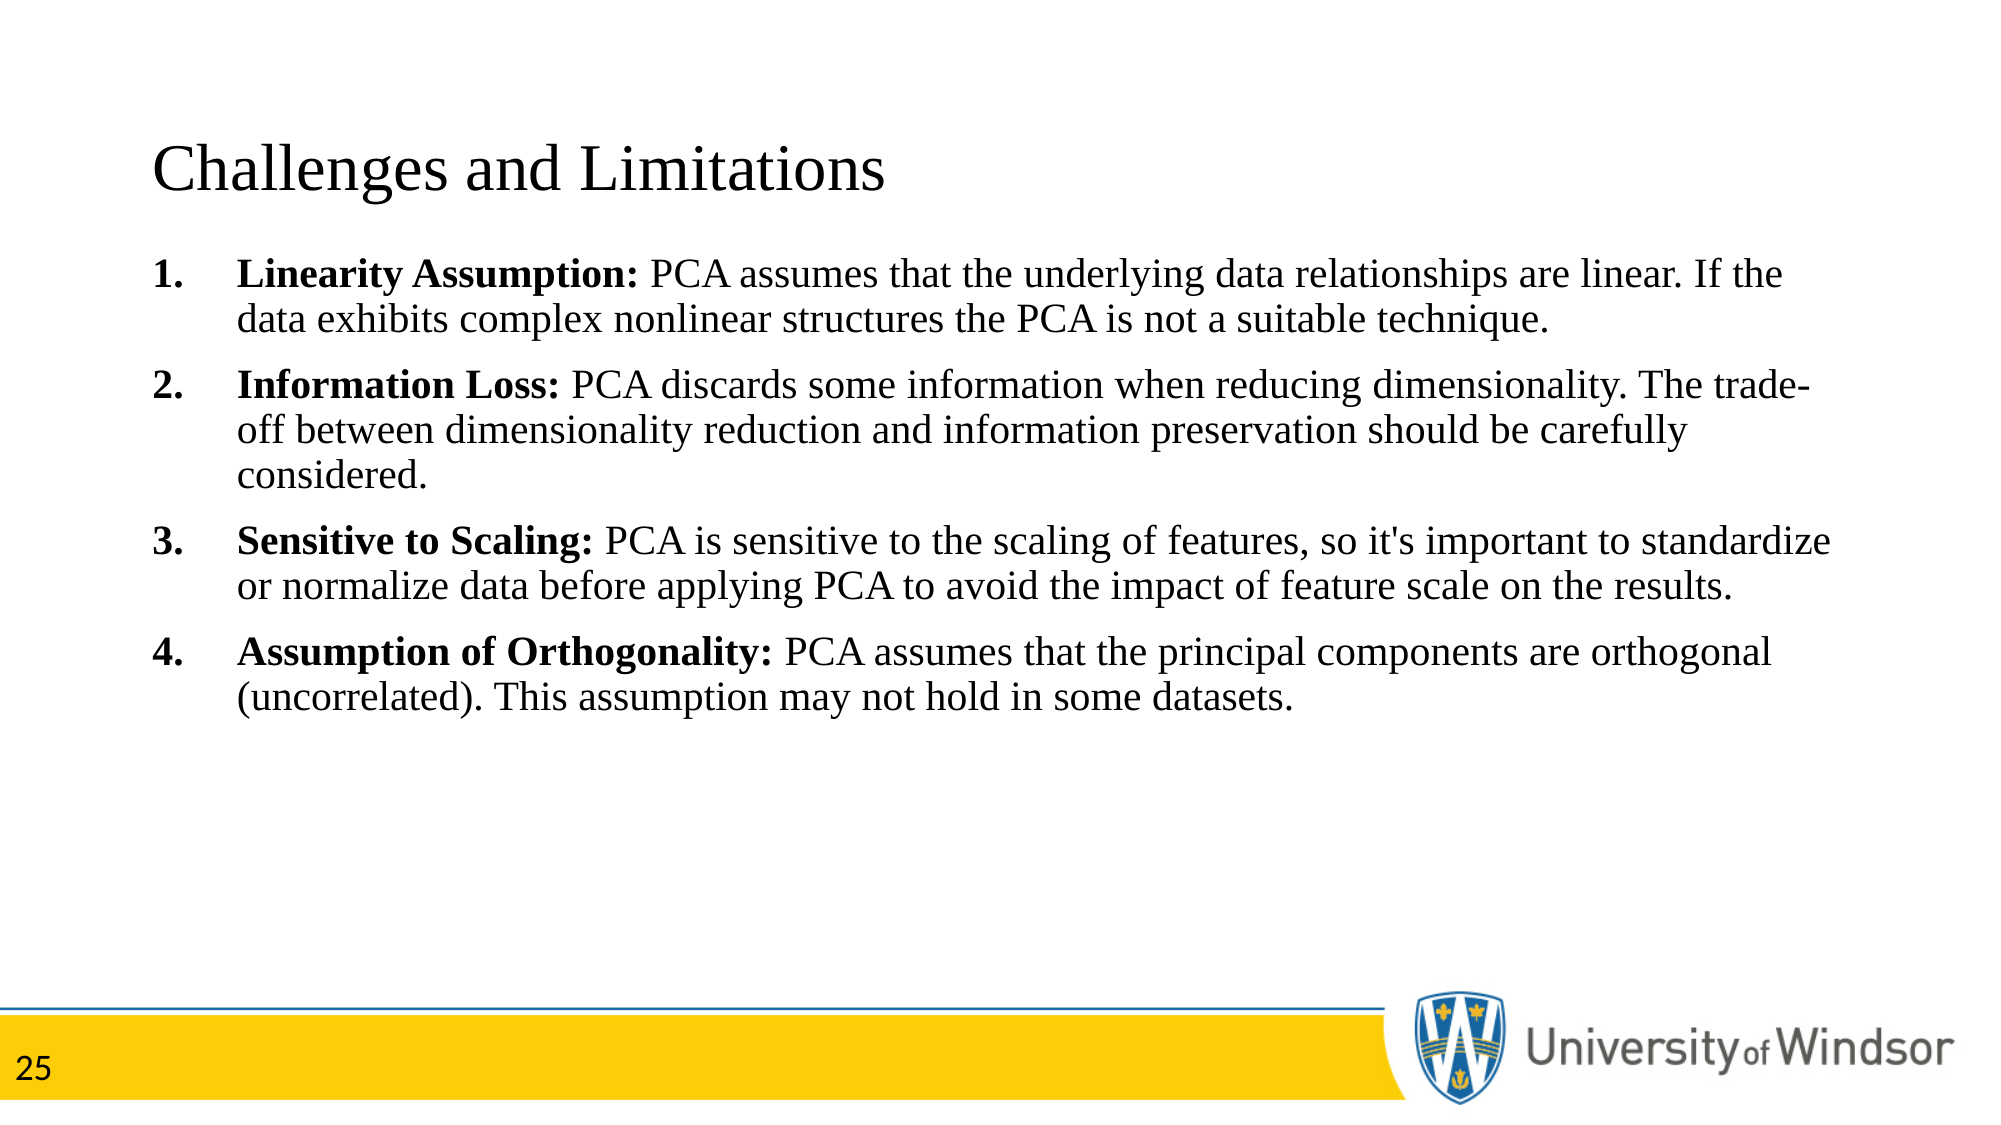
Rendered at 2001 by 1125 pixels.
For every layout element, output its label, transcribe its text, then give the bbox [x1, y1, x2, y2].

list Linearity Assumption: PCA assumes that the underlying data relationships are linear. If the data exhibits complex nonlinear structures the PCA is not a suitable technique. Information Loss: PCA discards some information when reducing dimensionality. The trade-off between dimensionality reduction and information preservation should be carefully considered. Sensitive to Scaling: PCA is sensitive to the scaling of features, so it's important to standardize or normalize data before applying PCA to avoid the impact of feature scale on the results. Assumption of Orthogonality: PCA assumes that the principal components are orthogonal (uncorrelated). This assumption may not hold in some datasets. [137, 244, 1863, 959]
slide_number 25 [0, 1035, 450, 1096]
picture [0, 974, 2000, 1125]
title Challenges and Limitations [137, 59, 1863, 244]
